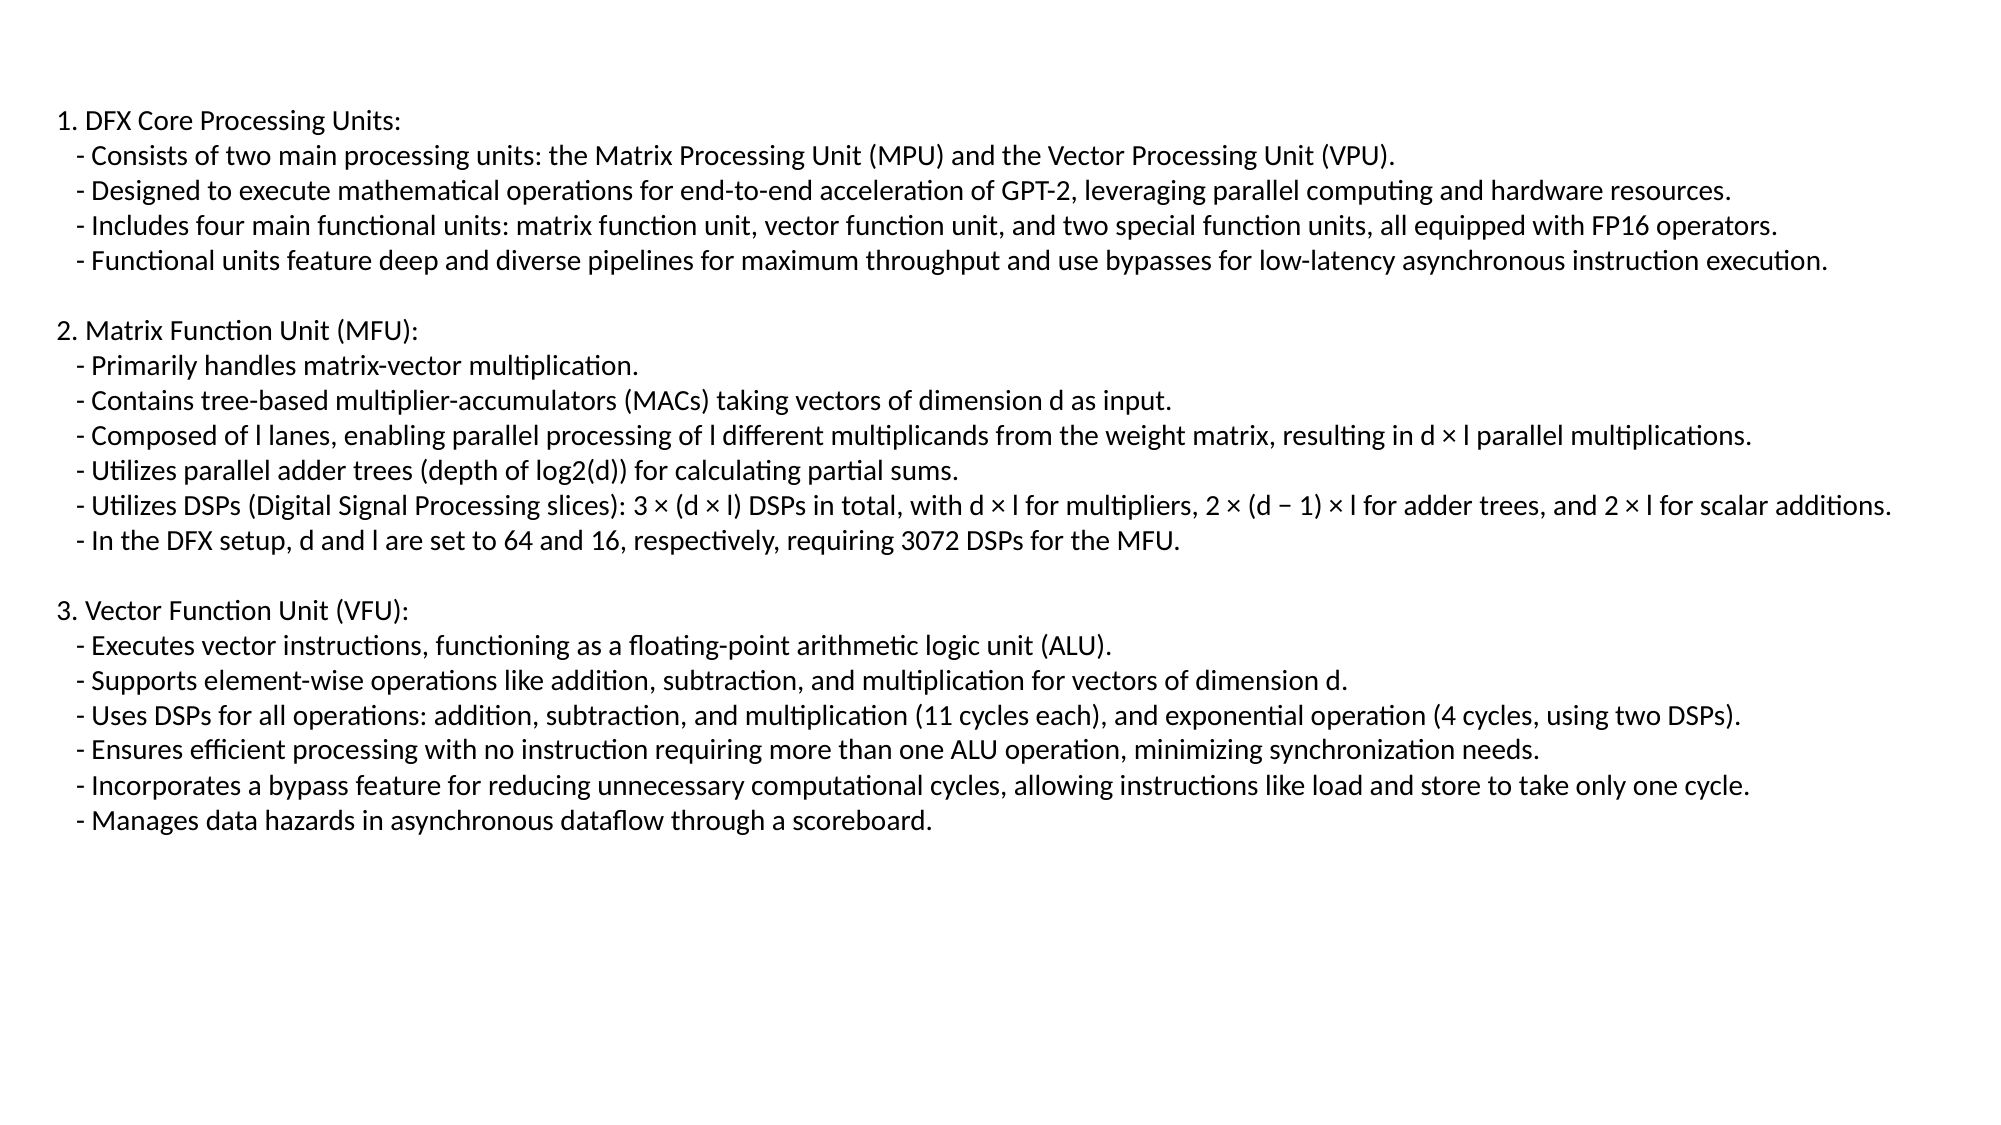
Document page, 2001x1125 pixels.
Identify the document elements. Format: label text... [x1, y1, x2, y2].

text_box 1. DFX Core Processing Units: - Consists of two main processing units: the Matrix Processing Unit (MPU) and the Vector Processing Unit (VPU). - Designed to execute mathematical operations for end-to-end acceleration of GPT-2, leveraging parallel computing and hardware resources. - Includes four main functional units: matrix function unit, vector function unit, and two special function units, all equipped with FP16 operators. - Functional units feature deep and diverse pipelines for maximum throughput and use bypasses for low-latency asynchronous instruction execution. 2. Matrix Function Unit (MFU): - Primarily handles matrix-vector multiplication. - Contains tree-based multiplier-accumulators (MACs) taking vectors of dimension d as input. - Composed of l lanes, enabling parallel processing of l different multiplicands from the weight matrix, resulting in d × l parallel multiplications. - Utilizes parallel adder trees (depth of log2(d)) for calculating partial sums. - Utilizes DSPs (Digital Signal Processing slices): 3 × (d × l) DSPs in total, with d × l for multipliers, 2 × (d − 1) × l for adder trees, and 2 × l for scalar additions. - In the DFX setup, d and l are set to 64 and 16, respectively, requiring 3072 DSPs for the MFU. 3. Vector Function Unit (VFU): - Executes vector instructions, functioning as a floating-point arithmetic logic unit (ALU). - Supports element-wise operations like addition, subtraction, and multiplication for vectors of dimension d. - Uses DSPs for all operations: addition, subtraction, and multiplication (11 cycles each), and exponential operation (4 cycles, using two DSPs). - Ensures efficient processing with no instruction requiring more than one ALU operation, minimizing synchronization needs. - Incorporates a bypass feature for reducing unnecessary computational cycles, allowing instructions like load and store to take only one cycle. - Manages data hazards in asynchronous dataflow through a scoreboard. [41, 94, 1940, 844]
